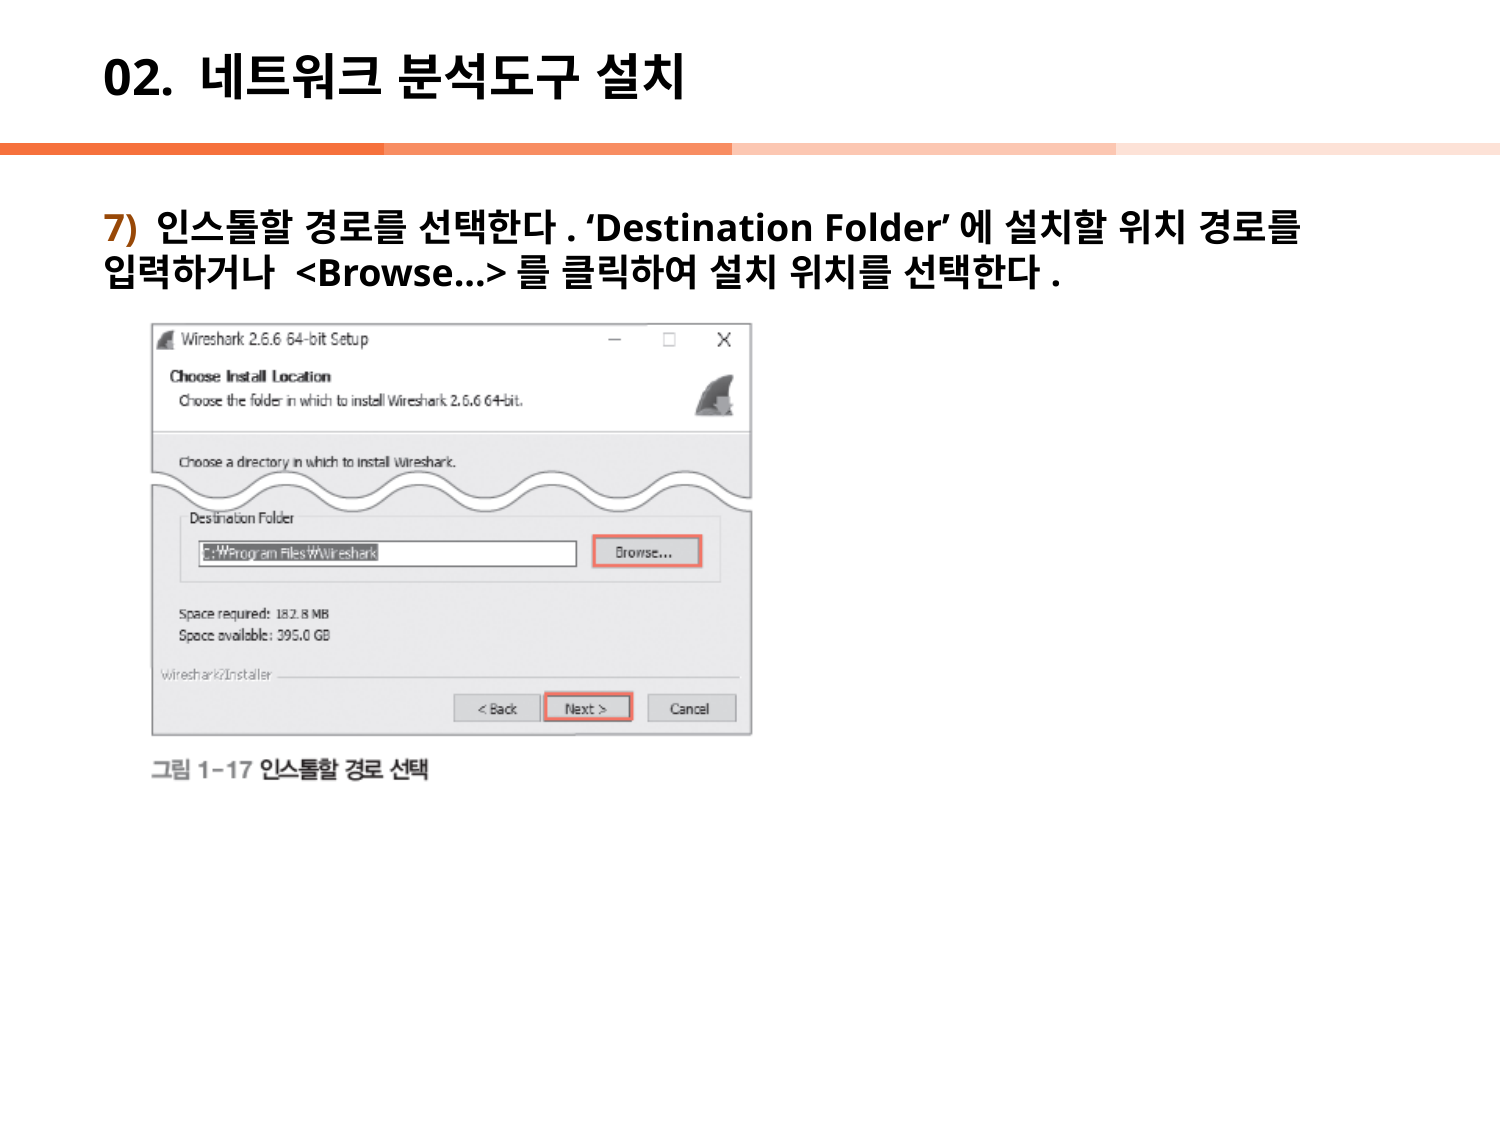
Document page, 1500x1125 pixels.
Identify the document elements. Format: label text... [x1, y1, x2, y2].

list 7) 인스톨할 경로를 선택한다. ‘Destination Folder’에 설치할 위치 경로를 입력하거나 <Browse...>를 클릭하여 설치 위치를 선택한다. [88, 196, 1436, 1083]
title 02. 네트워크 분석도구 설치 [88, 30, 1330, 121]
picture [144, 314, 763, 792]
